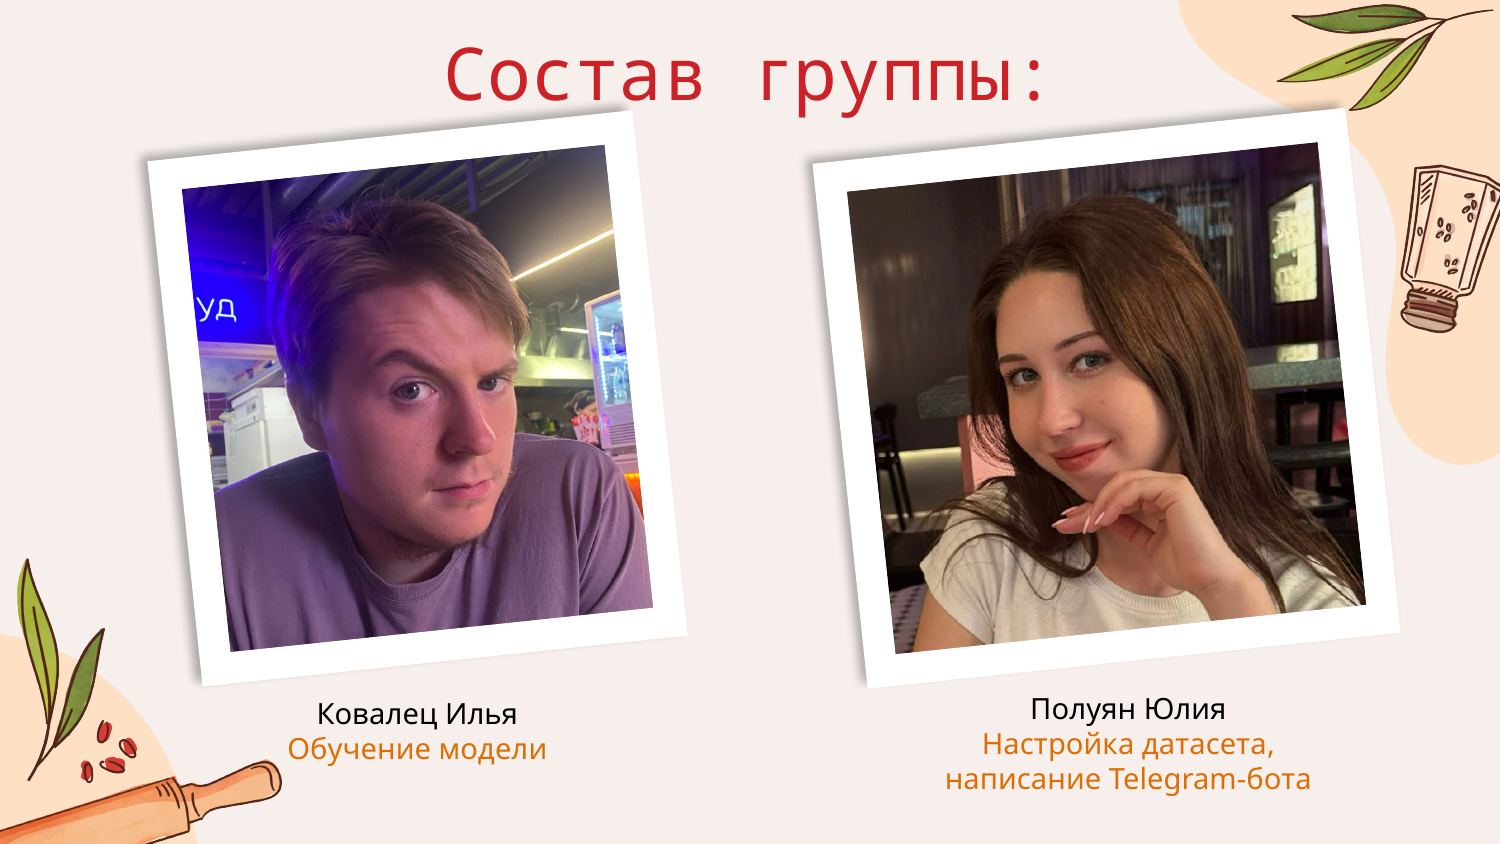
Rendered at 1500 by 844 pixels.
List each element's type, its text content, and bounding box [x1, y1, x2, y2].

picture [0, 558, 290, 844]
picture [1361, 140, 1500, 347]
picture [182, 145, 653, 651]
text_box Ковалец Илья Обучение модели [272, 688, 563, 773]
title Состав группы: [118, 12, 1382, 107]
picture [847, 143, 1366, 654]
text_box Полуян Юлия Настройка датасета, написание Telegram-бота [913, 683, 1344, 803]
picture [1293, 0, 1493, 138]
